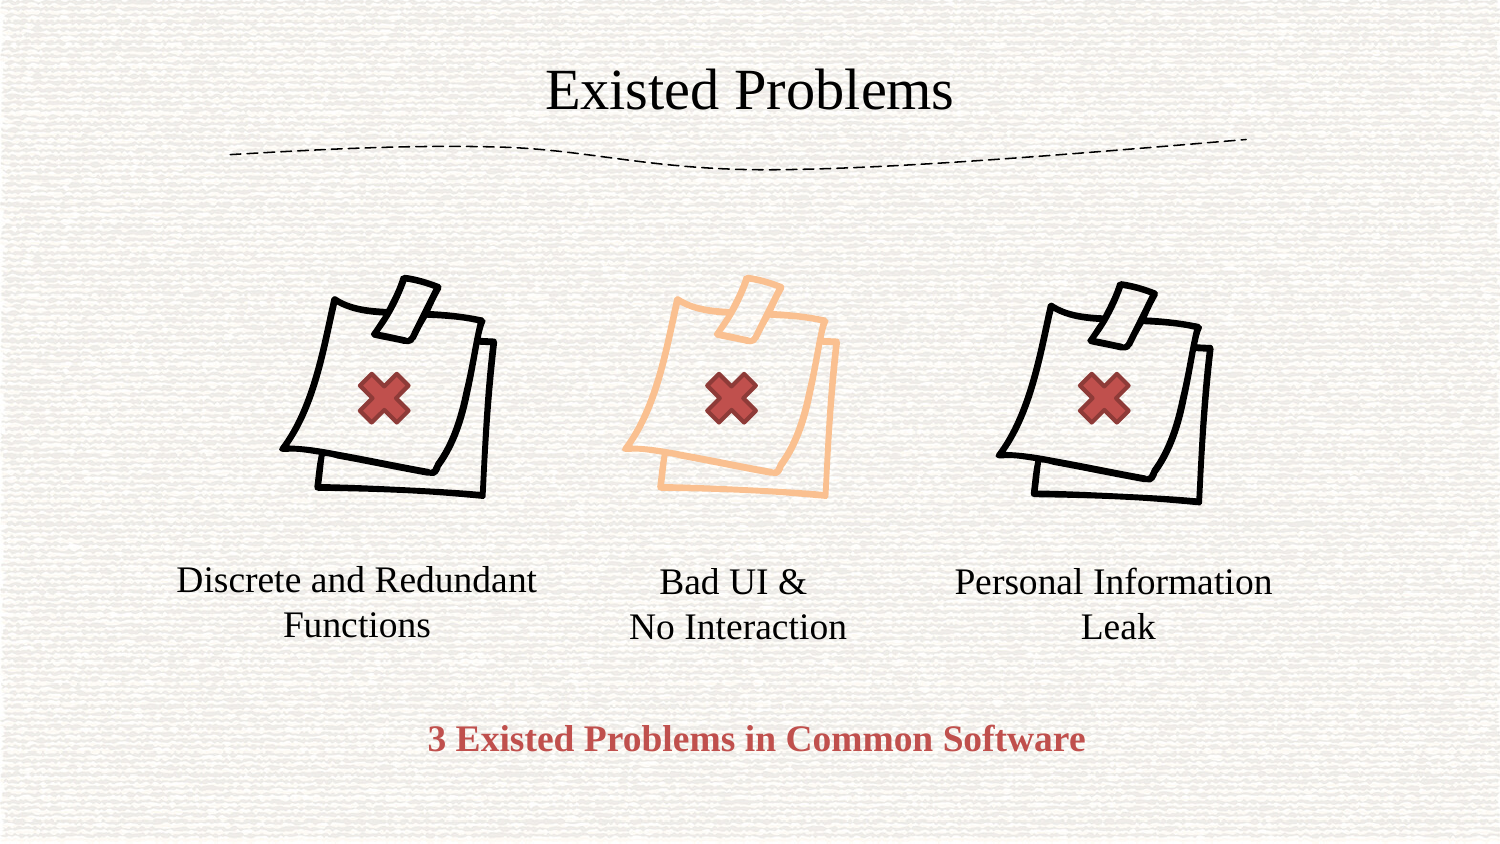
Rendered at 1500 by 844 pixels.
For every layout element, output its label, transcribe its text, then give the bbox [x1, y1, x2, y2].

text_box [357, 371, 411, 425]
text_box [228, 137, 1249, 172]
picture [0, 0, 1500, 844]
text_box Bad UI & No Interaction [531, 549, 907, 655]
text_box 3 Existed Problems in Common Software [412, 706, 1122, 767]
text_box Personal Information Leak [907, 549, 1321, 655]
text_box Existed Problems [395, 43, 1105, 129]
text_box Discrete and Redundant Functions [150, 547, 564, 653]
text_box [1077, 371, 1131, 425]
text_box [995, 281, 1214, 506]
text_box [621, 274, 841, 499]
text_box [705, 371, 758, 425]
text_box [279, 274, 498, 499]
